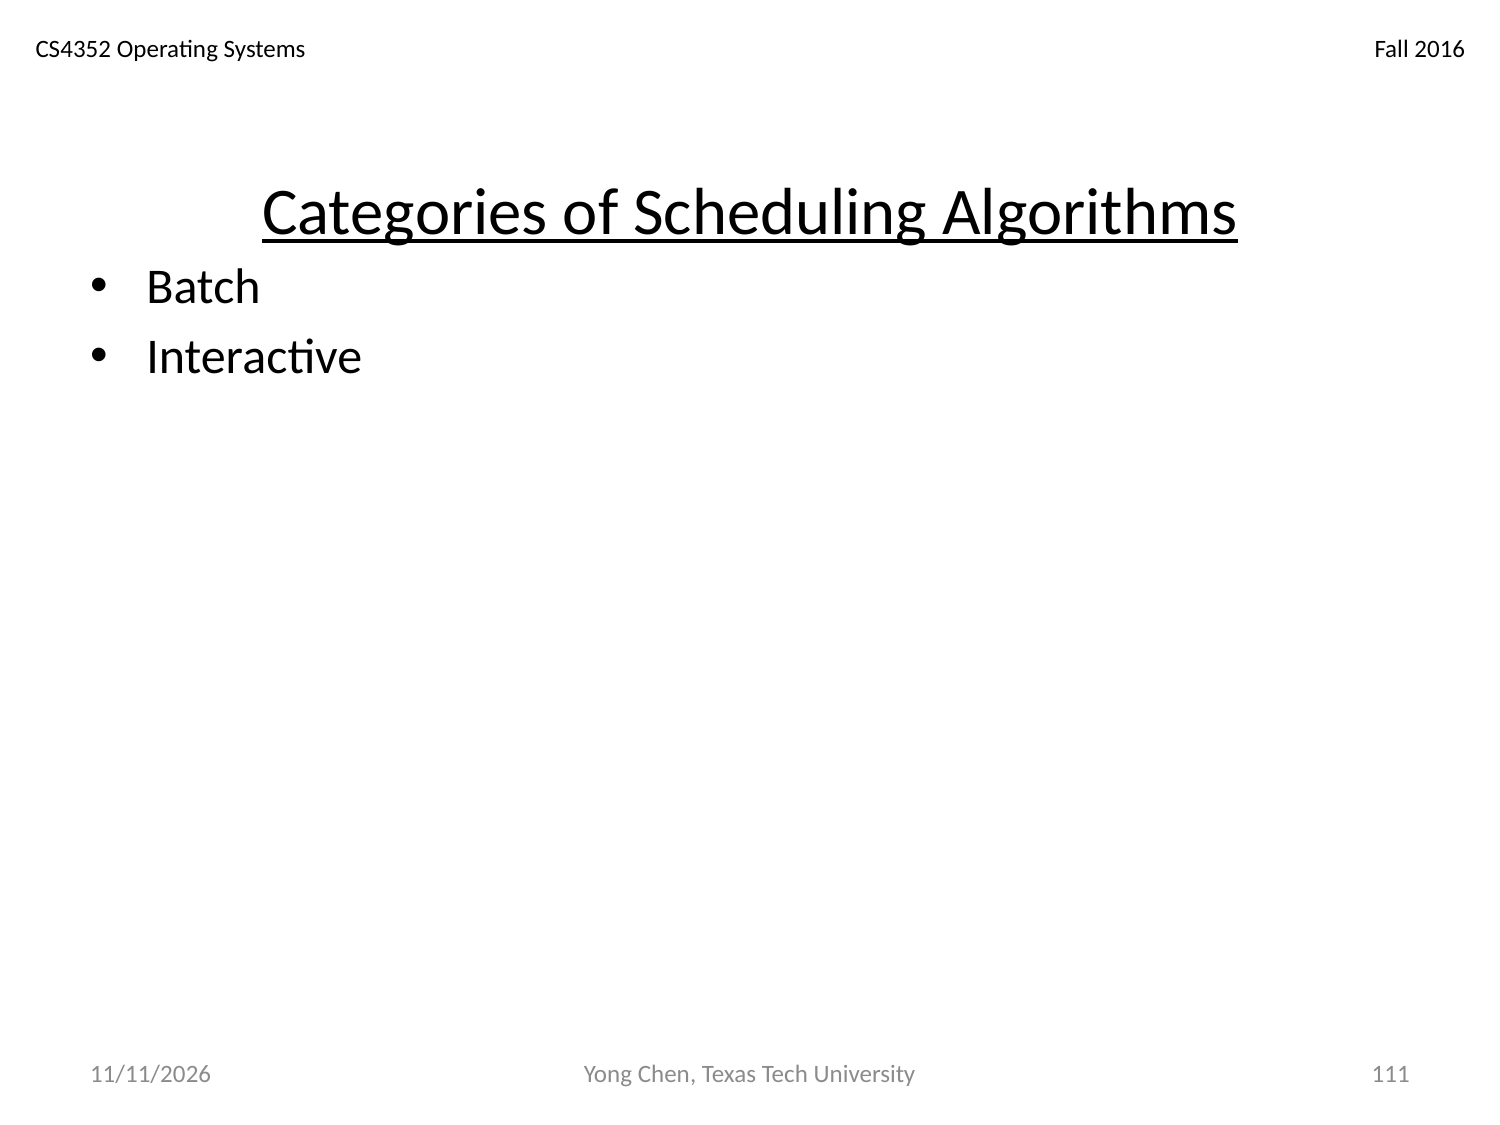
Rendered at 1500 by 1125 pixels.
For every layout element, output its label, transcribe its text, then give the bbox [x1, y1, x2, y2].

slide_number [75, 1042, 425, 1103]
footer Yong Chen, Texas Tech University [512, 1042, 988, 1103]
list Batch Interactive [75, 263, 1425, 597]
slide_number 111 [1074, 1042, 1425, 1103]
title Categories of Scheduling Algorithms [75, 160, 1425, 263]
